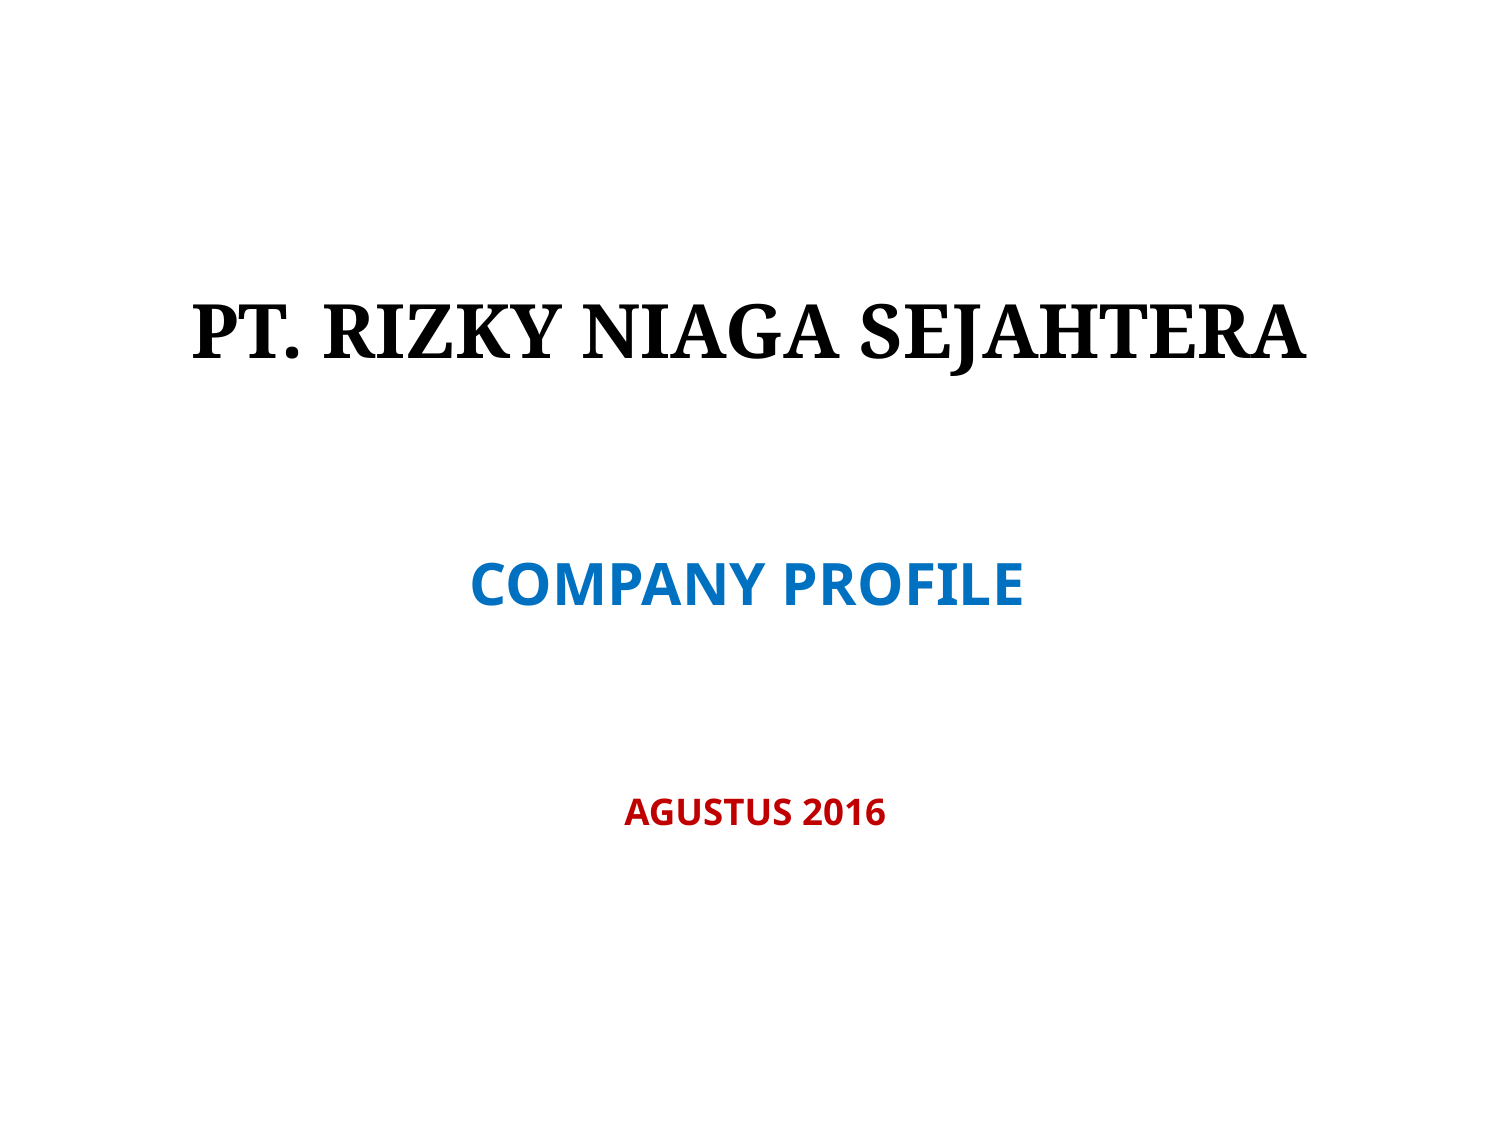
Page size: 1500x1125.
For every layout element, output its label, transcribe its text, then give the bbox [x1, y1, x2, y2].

subtitle COMPANY PROFILE AGUSTUS 2016 [230, 538, 1281, 842]
title PT. RIZKY NIAGA SEJAHTERA [112, 208, 1388, 450]
